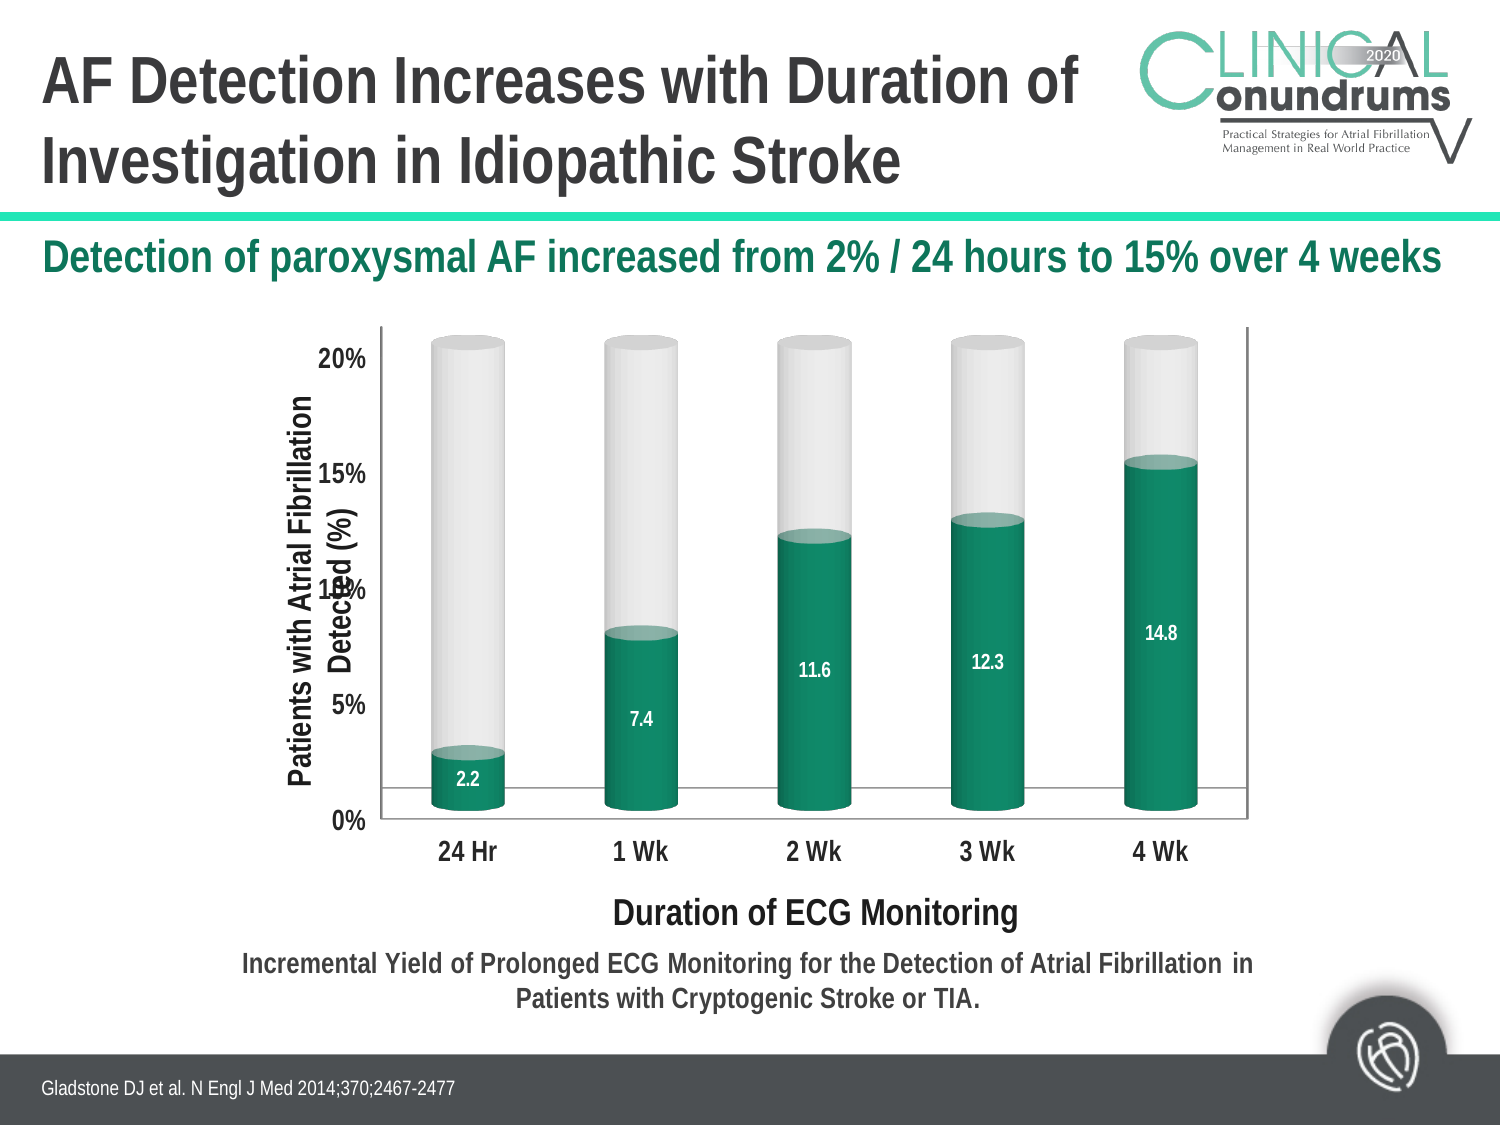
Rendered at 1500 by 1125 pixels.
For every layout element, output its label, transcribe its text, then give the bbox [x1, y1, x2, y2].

chart [317, 269, 1250, 923]
text_box AF Detection Increases with Duration of Investigation in Idiopathic Stroke [26, 29, 1130, 204]
text_box Detection of paroxysmal AF increased from 2% / 24 hours to 15% over 4 weeks [23, 224, 1462, 290]
picture [1136, 22, 1474, 172]
picture [0, 924, 1500, 1125]
text_box Patients with Atrial Fibrillation Detected (%) [277, 344, 312, 839]
